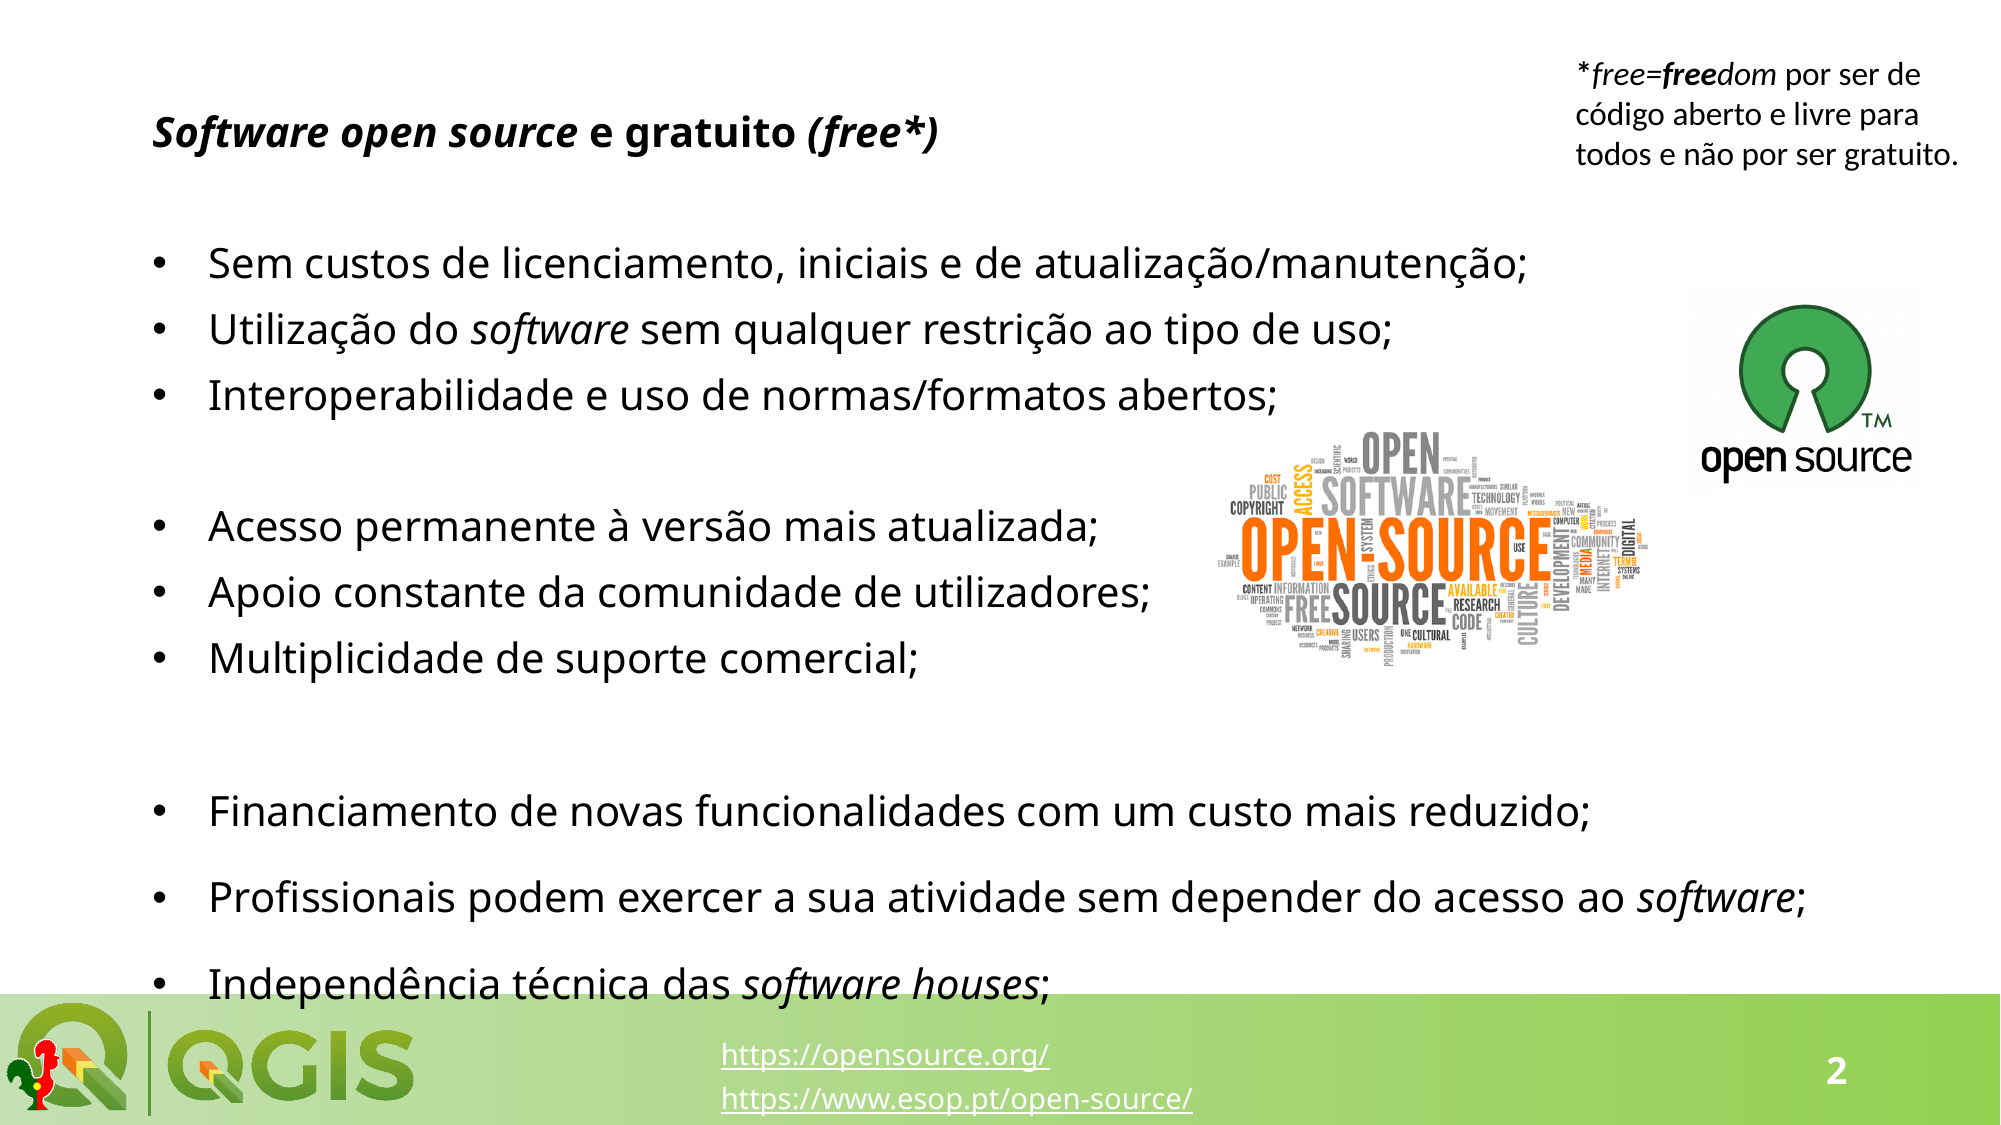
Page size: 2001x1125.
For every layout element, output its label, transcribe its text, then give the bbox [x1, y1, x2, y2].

text_box Sem custos de licenciamento, iniciais e de atualização/manutenção; Utilização do software sem qualquer restrição ao tipo de uso; Interoperabilidade e uso de normas/formatos abertos; Acesso permanente à versão mais atualizada; Apoio constante da comunidade de utilizadores; Multiplicidade de suporte comercial; Financiamento de novas funcionalidades com um custo mais reduzido; Profissionais podem exercer a sua atividade sem depender do acesso ao software; Independência técnica das software houses; [137, 234, 1903, 907]
title Software open source e gratuito (free*) [137, 59, 1560, 209]
picture [1691, 287, 1921, 494]
slide_number ‹#› [1412, 1042, 1863, 1103]
picture [1207, 430, 1659, 669]
text_box [472, 994, 2000, 1125]
text_box https://opensource.org/ https://www.esop.pt/open-source/ [705, 1029, 1295, 1124]
text_box *free=freedom por ser de código aberto e livre para todos e não por ser gratuito. [1560, 44, 2000, 220]
picture [4, 981, 468, 1125]
